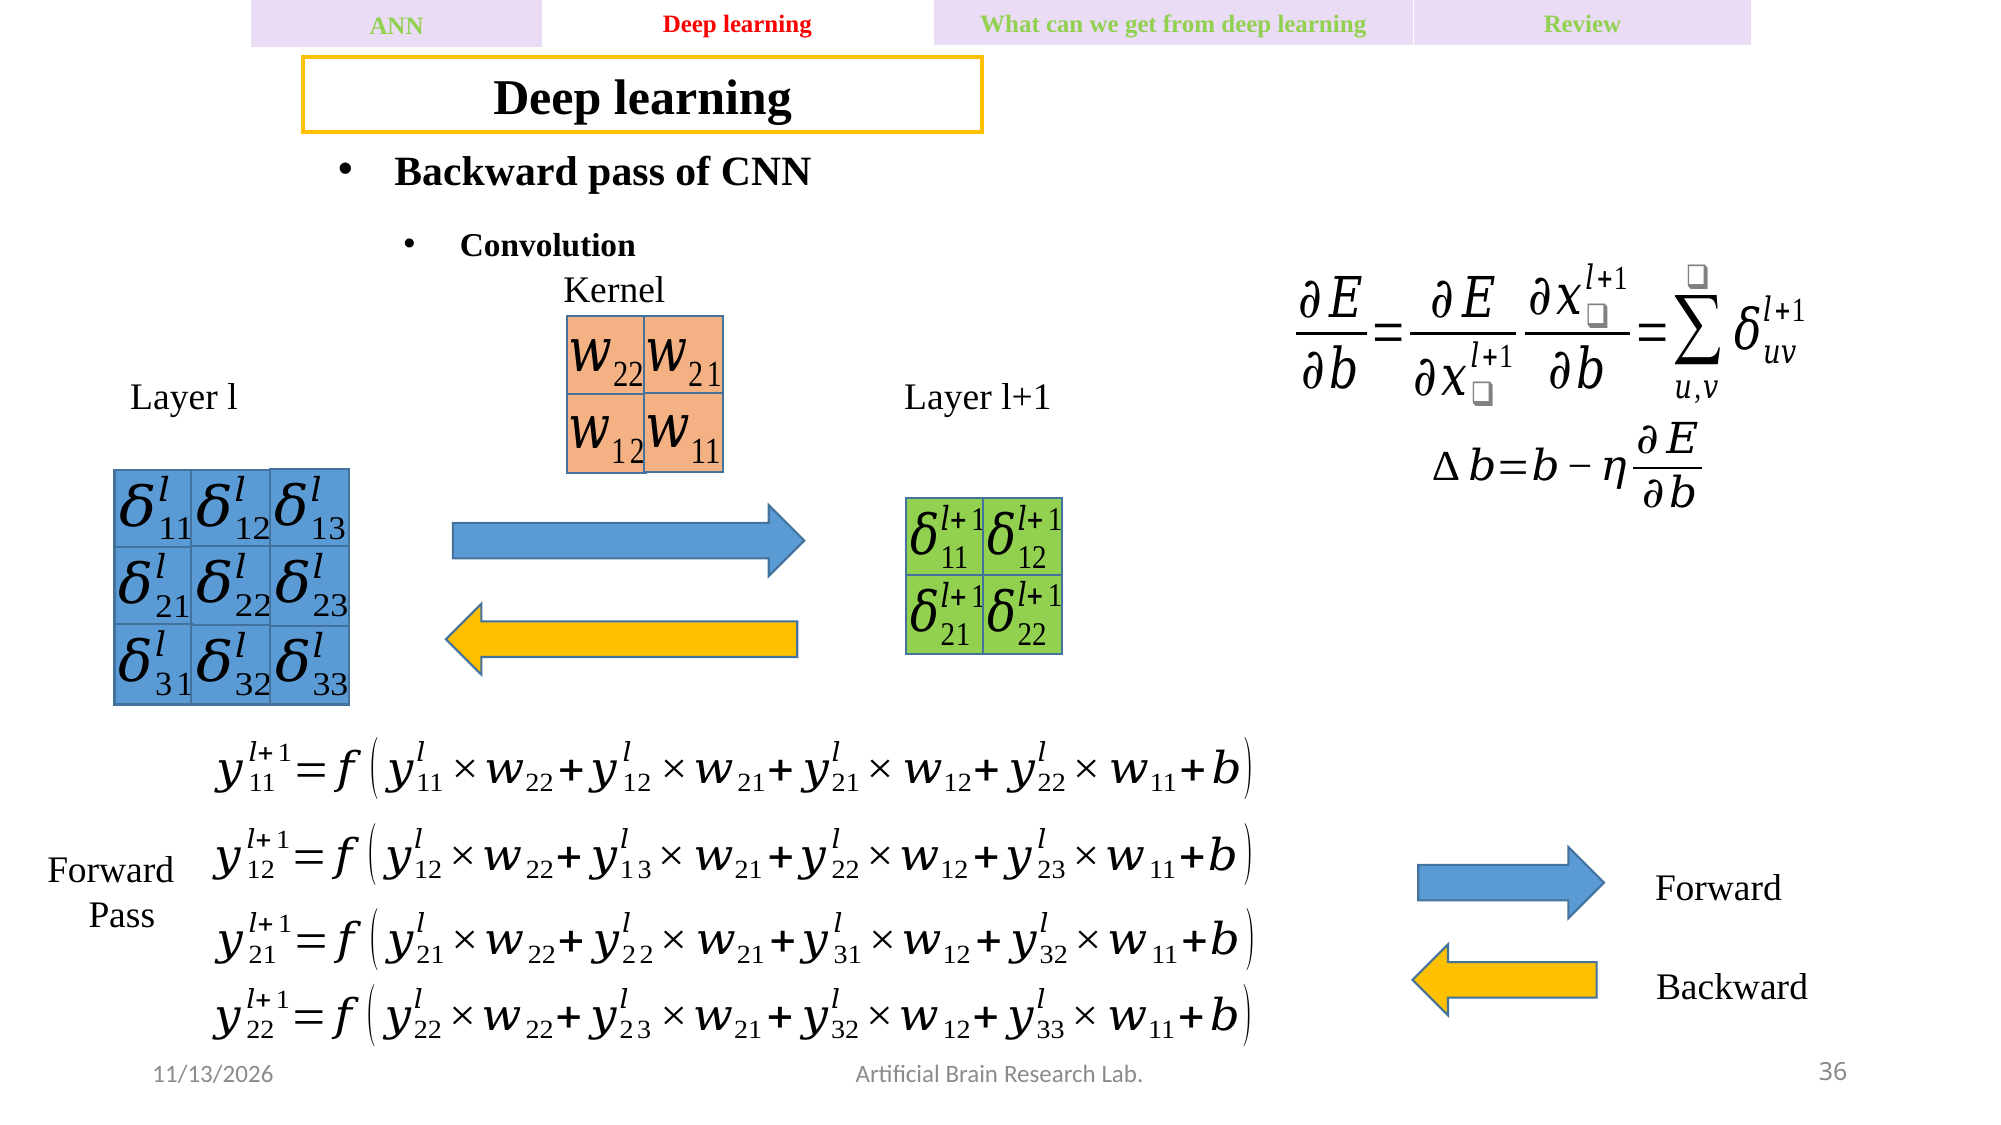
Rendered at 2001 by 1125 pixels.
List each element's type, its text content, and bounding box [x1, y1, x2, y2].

text_box Layer l+1 [889, 364, 1150, 425]
text_box Layer l [115, 364, 376, 425]
text_box Deep learning [302, 56, 983, 133]
text_box [1411, 941, 1598, 1018]
list Backward pass of CNN Convolution [323, 132, 1673, 1033]
text_box What can we get from deep learning [933, 0, 1414, 46]
text_box Deep learning [541, 0, 933, 46]
text_box Forward [1640, 855, 1819, 916]
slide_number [137, 1042, 588, 1103]
text_box [451, 502, 806, 579]
text_box [1417, 844, 1606, 921]
footer Artificial Brain Research Lab. [662, 1042, 1338, 1103]
text_box [444, 601, 799, 678]
slide_number 36 [1412, 1042, 1863, 1103]
text_box ANN [251, 0, 542, 47]
text_box Forward Pass [32, 837, 212, 943]
text_box Review [1414, 0, 1751, 46]
text_box Backward [1641, 954, 1833, 1015]
